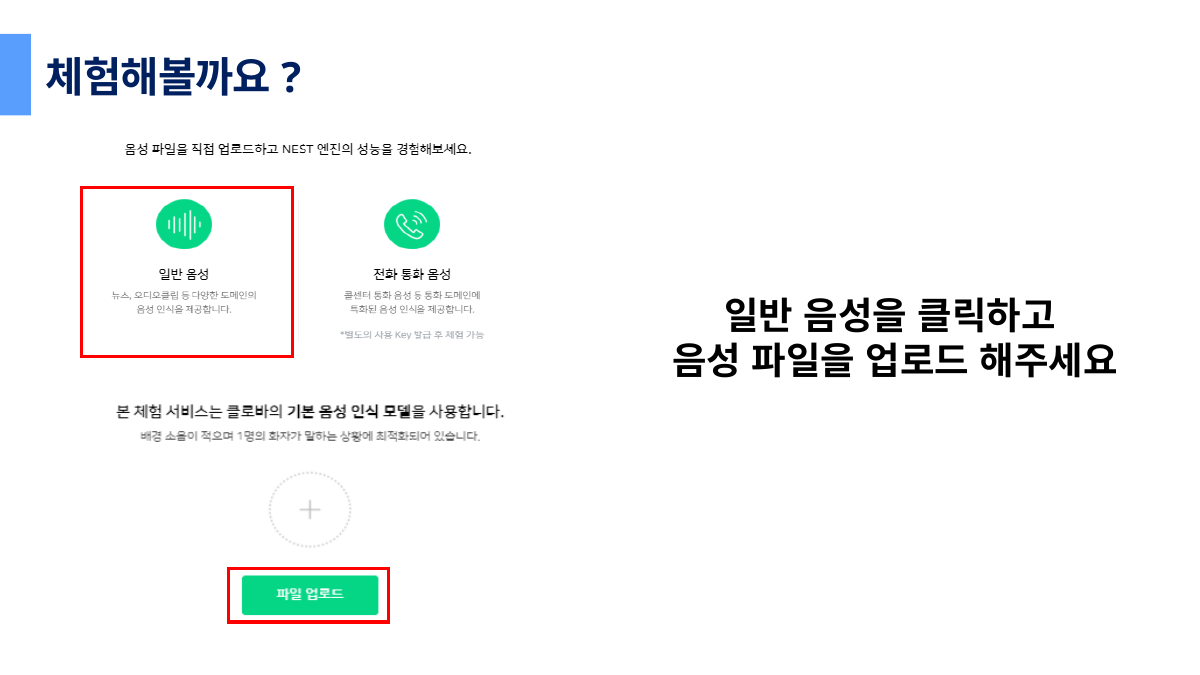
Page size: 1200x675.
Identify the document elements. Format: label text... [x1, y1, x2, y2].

picture [80, 115, 530, 373]
text_box 체험해볼까요? [32, 43, 712, 109]
picture [80, 382, 530, 629]
text_box [0, 33, 32, 116]
text_box 일반 음성을 클릭하고 음성 파일을 업로드 해주세요 [657, 284, 1133, 390]
